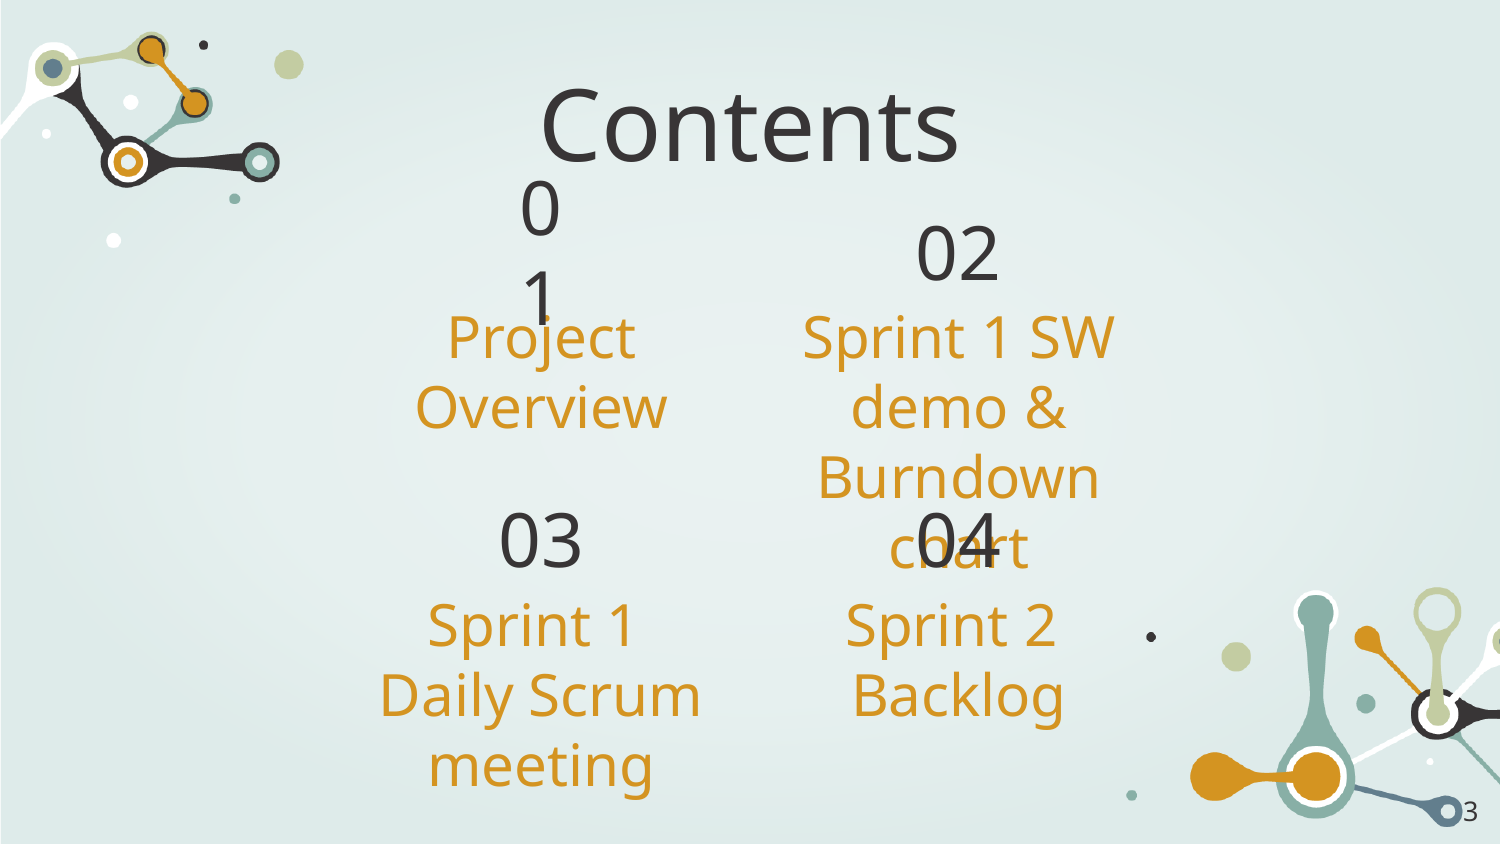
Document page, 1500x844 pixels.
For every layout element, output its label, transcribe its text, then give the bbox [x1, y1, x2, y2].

slide_number ‹#› [1403, 779, 1494, 844]
title 02 [881, 203, 1037, 298]
title Sprint 1 Daily Scrum meeting [339, 572, 743, 668]
title 04 [881, 490, 1037, 586]
title Sprint 2 Backlog [757, 573, 1161, 668]
title Contents [397, 46, 1103, 185]
title 01 [497, 203, 585, 298]
title Sprint 1 SW demo & Burndown chart [763, 284, 1155, 380]
picture [0, 0, 1500, 844]
title 03 [454, 490, 628, 586]
title Project Overview [335, 284, 747, 380]
